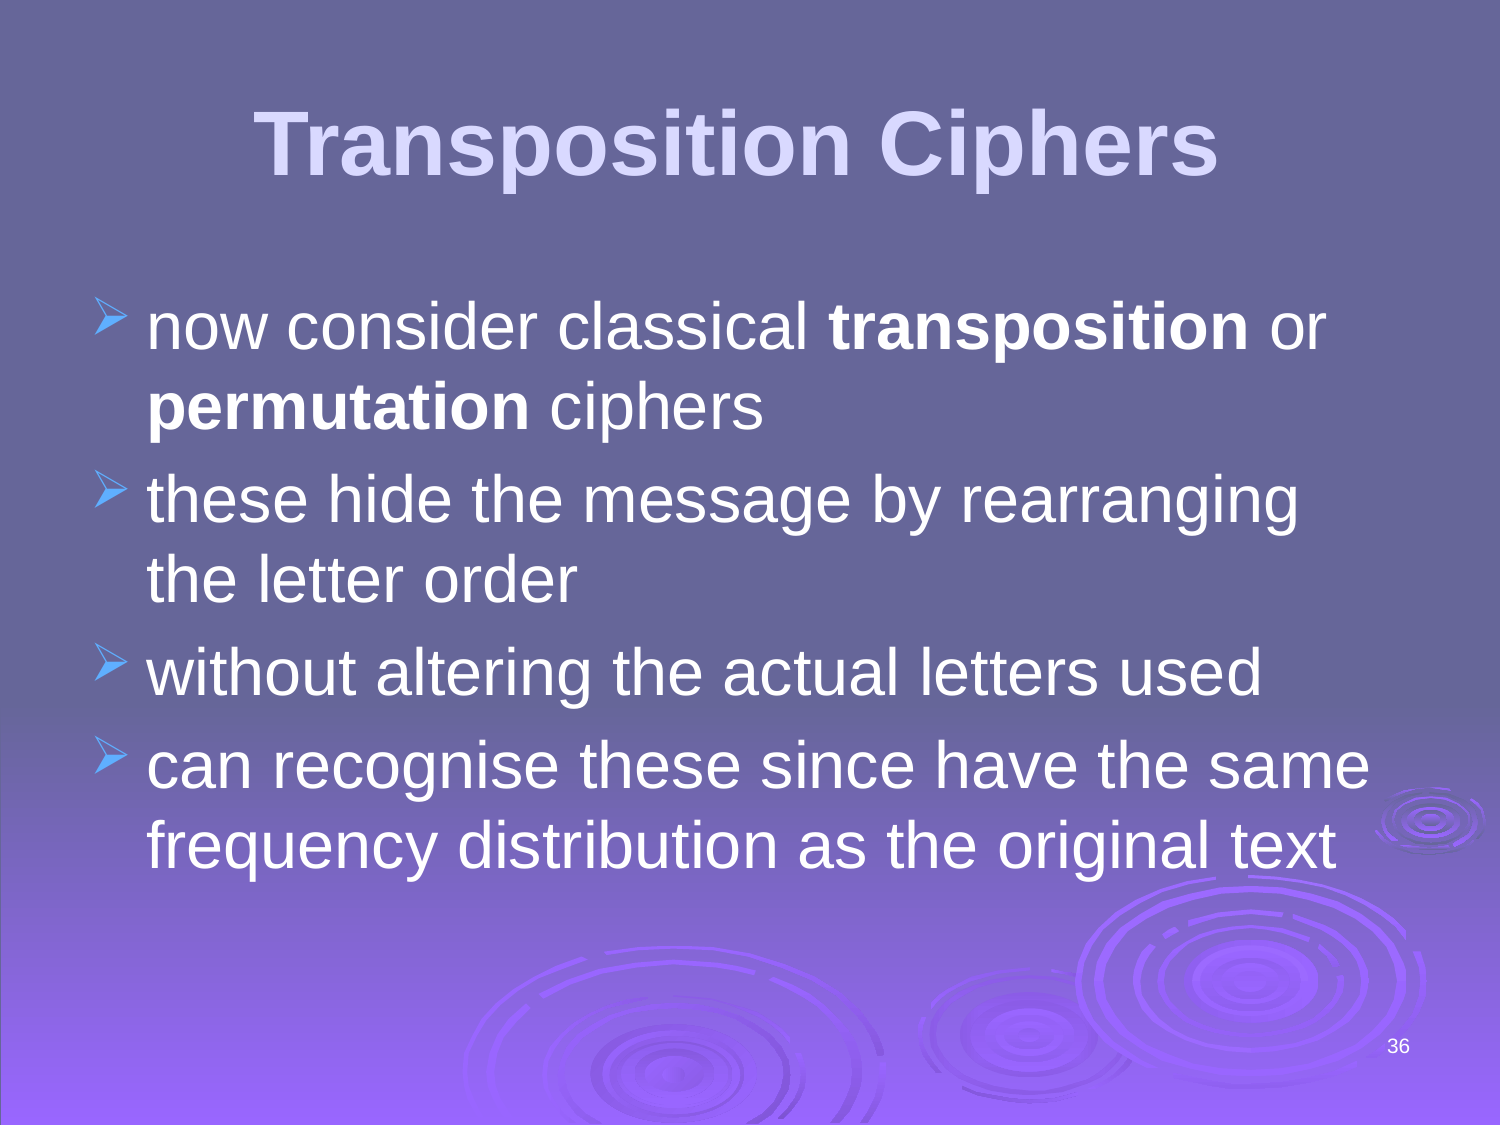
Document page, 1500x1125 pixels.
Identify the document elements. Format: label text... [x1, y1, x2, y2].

slide_number 36 [1074, 1024, 1426, 1101]
list now consider classical transposition or permutation ciphers these hide the message by rearranging the letter order without altering the actual letters used can recognise these since have the same frequency distribution as the original text [74, 274, 1426, 1006]
title Transposition Ciphers [74, 45, 1426, 233]
